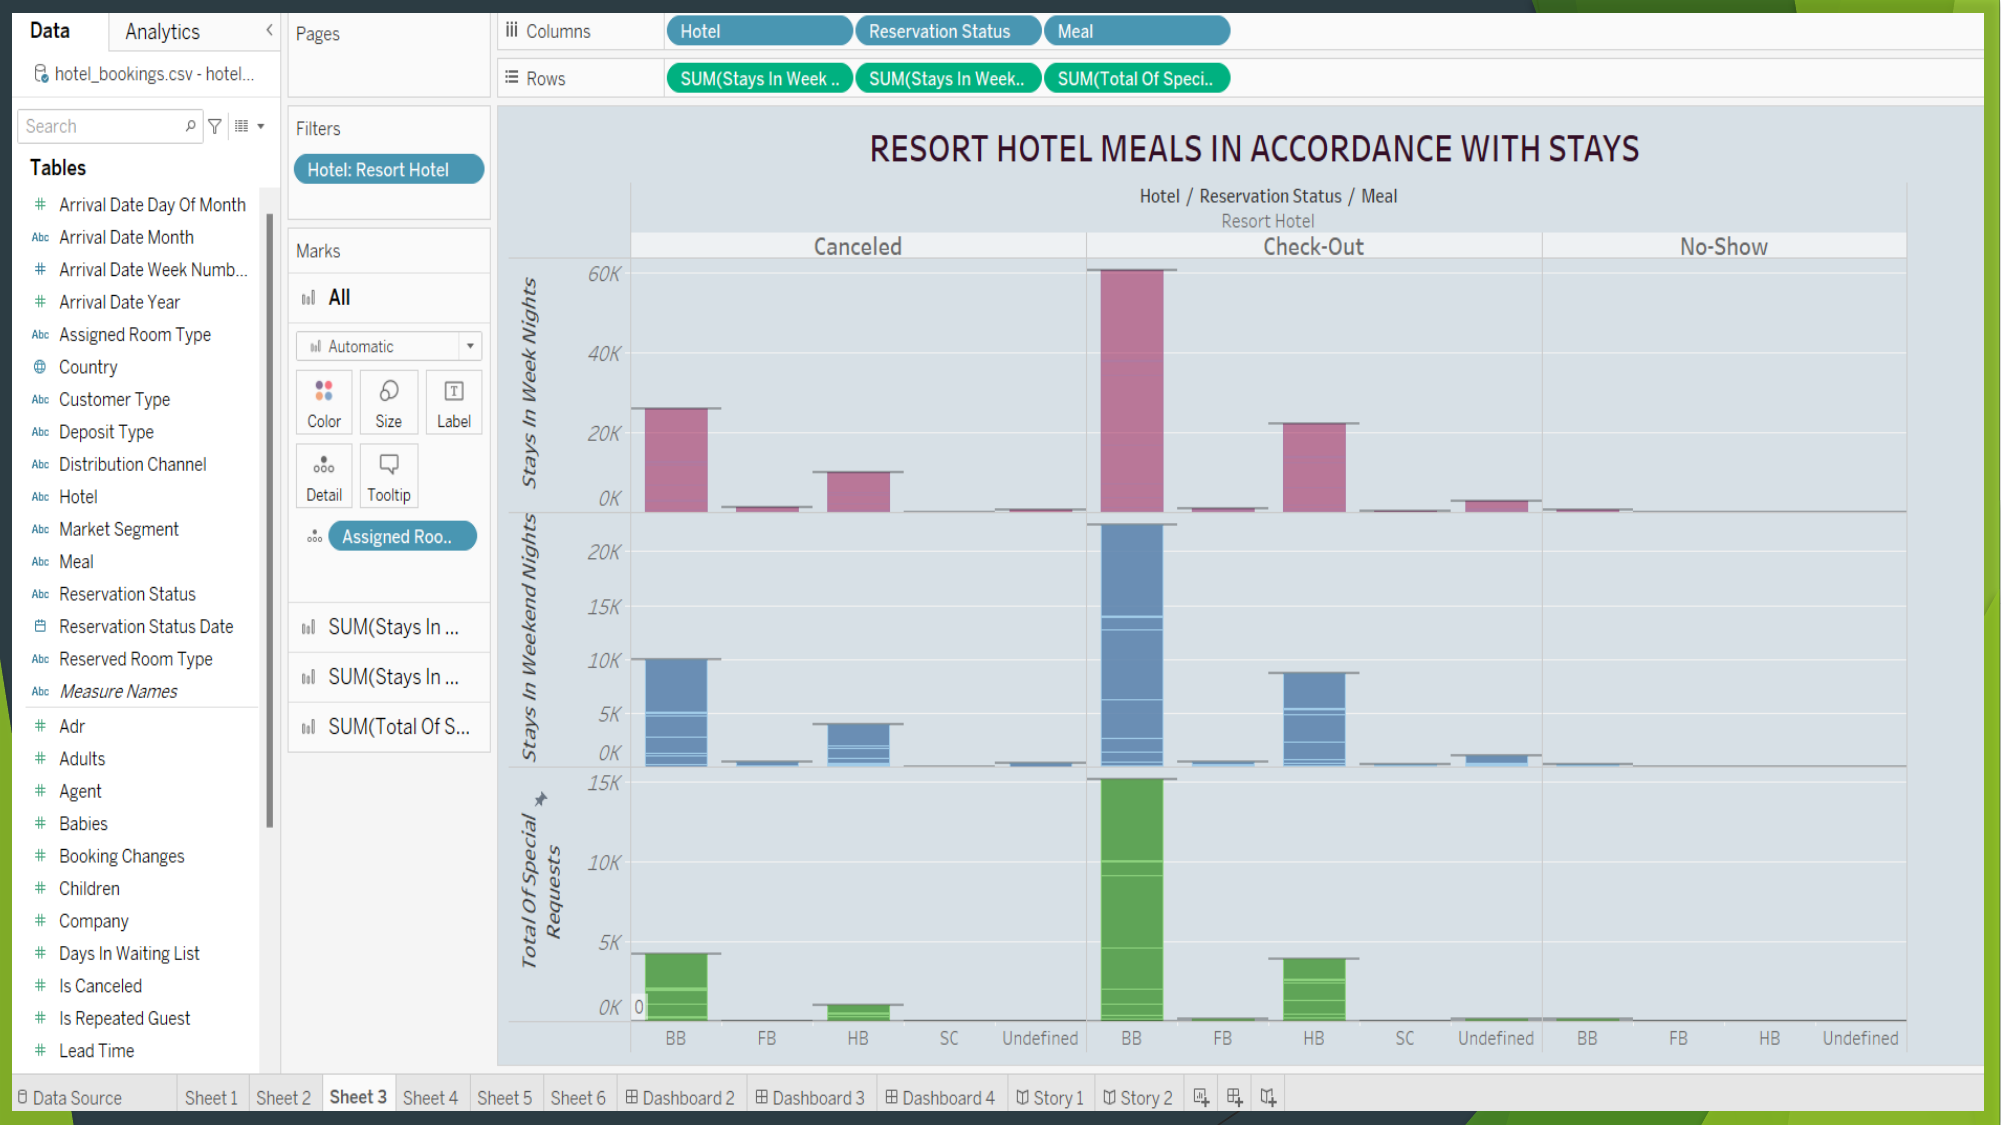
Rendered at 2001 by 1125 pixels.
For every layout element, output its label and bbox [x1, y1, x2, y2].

list [11, 12, 1984, 1111]
